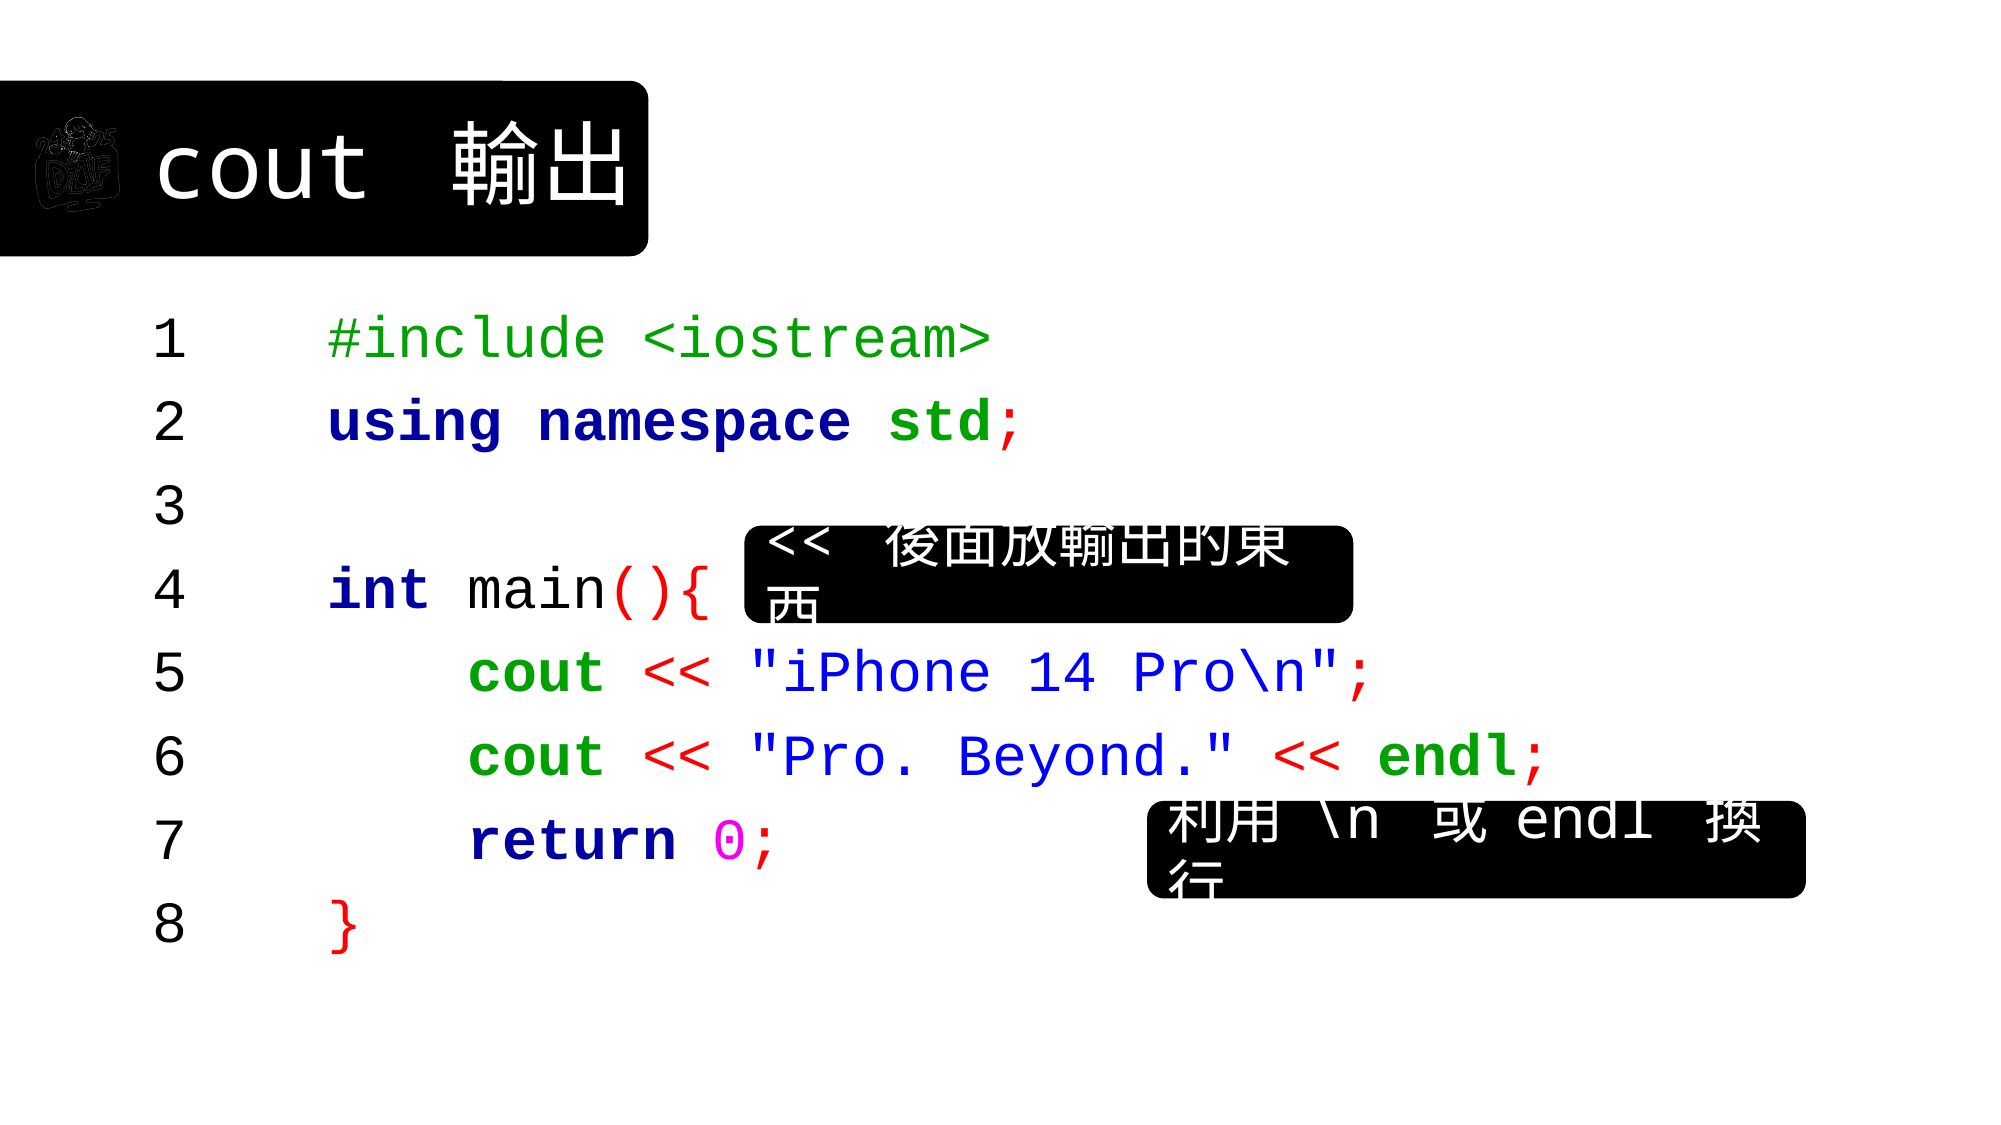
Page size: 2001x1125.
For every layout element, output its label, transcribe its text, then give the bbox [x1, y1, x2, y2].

title cout 輸出 [137, 59, 1863, 278]
text_box 利用 \n 或 endl 換行 [1147, 800, 1806, 899]
picture [18, 108, 132, 222]
text_box << 後面放輸出的東西 [744, 525, 1354, 624]
list 1 #include <iostream> 2 using namespace std; 3 4 int main(){ 5 cout << "iPhone 14 Pro\n"; 6 cout << "Pro. Beyond." << endl; 7 return 0; 8 } [137, 299, 1863, 1125]
text_box [0, 80, 137, 257]
